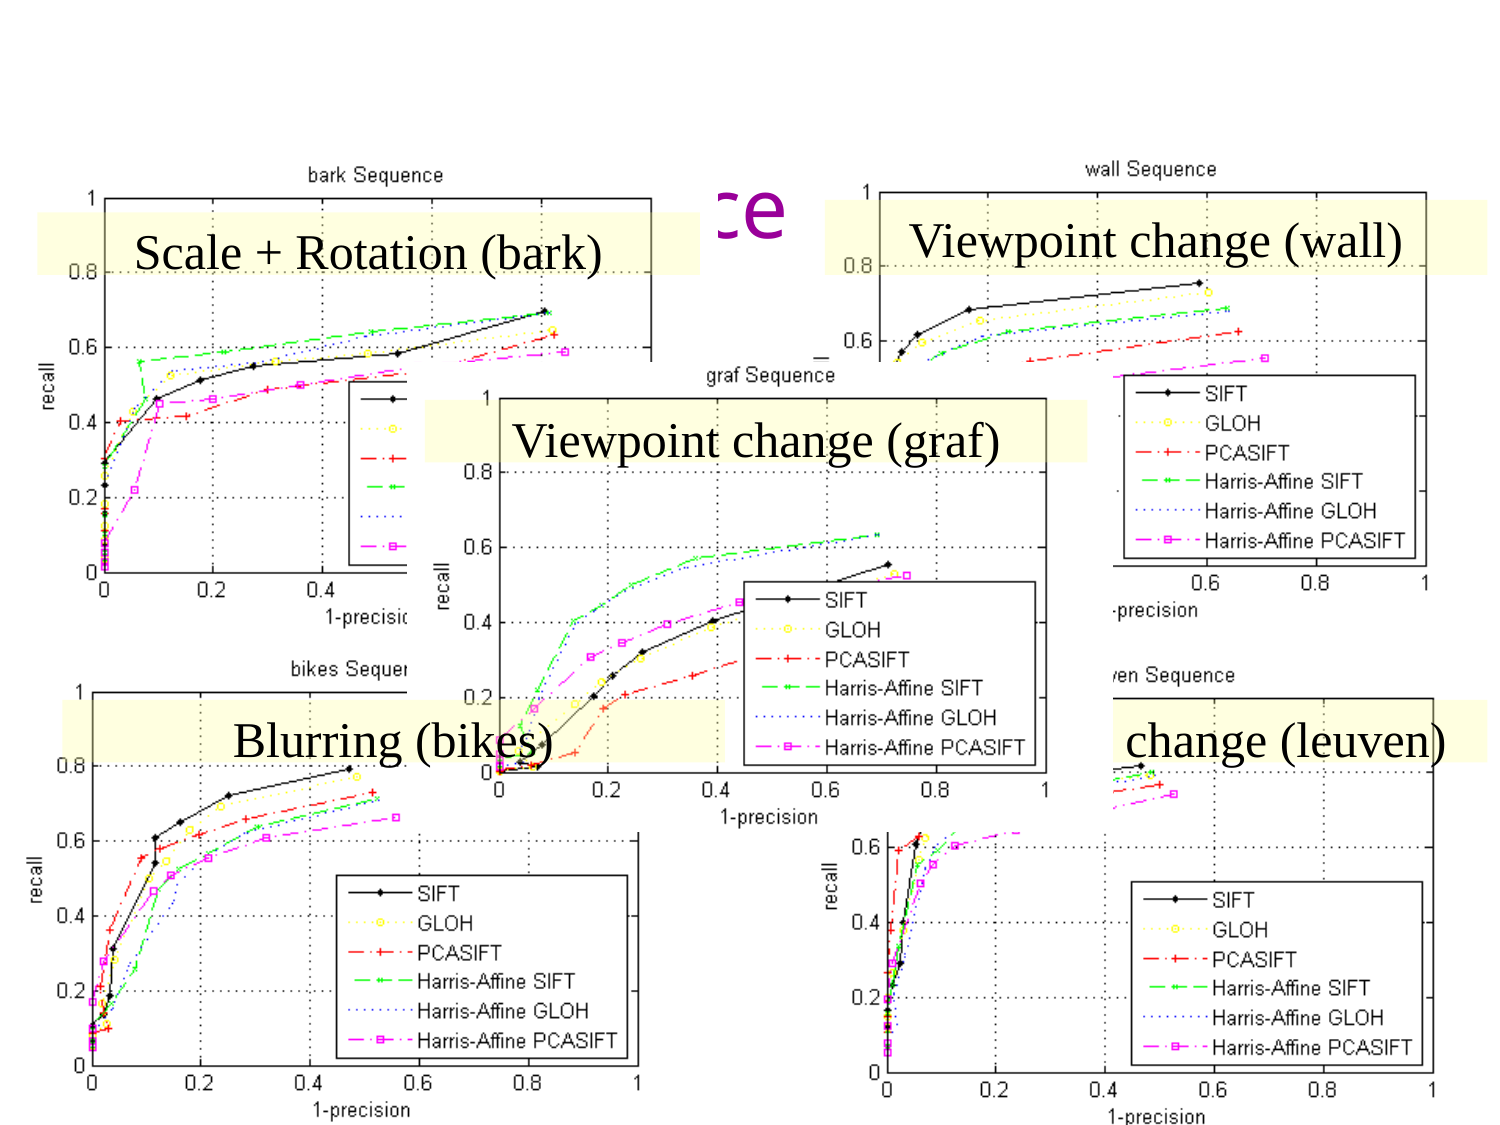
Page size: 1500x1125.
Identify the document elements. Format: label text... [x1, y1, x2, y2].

picture [12, 162, 718, 632]
picture [787, 155, 1493, 626]
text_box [407, 362, 1113, 832]
title Performance Evaluation [112, 74, 1388, 263]
picture [795, 662, 1500, 1125]
picture [0, 655, 705, 1125]
